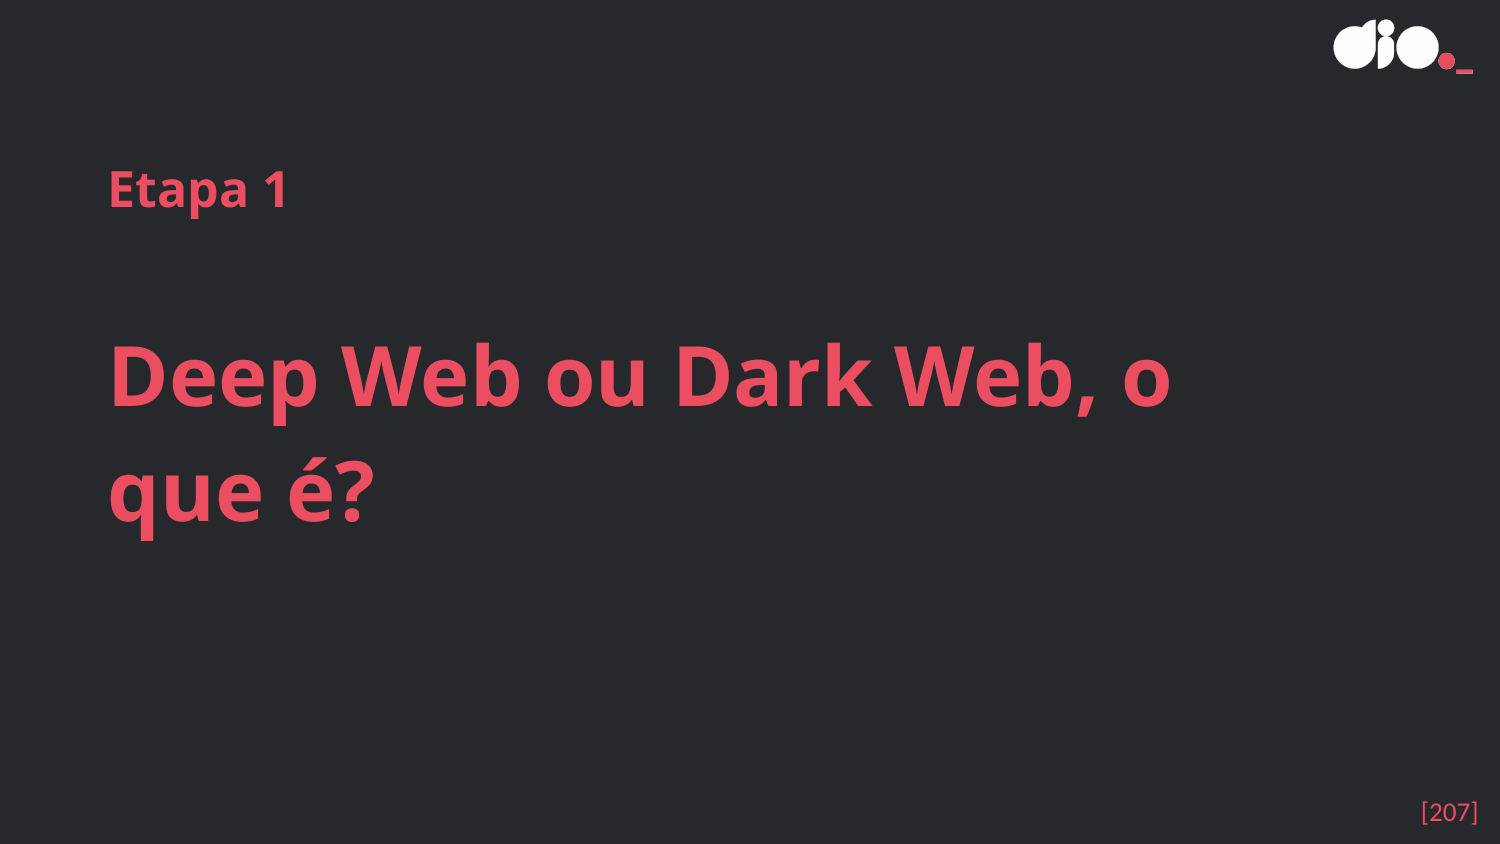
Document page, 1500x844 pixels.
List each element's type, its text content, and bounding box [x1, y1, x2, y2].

picture [1332, 19, 1474, 75]
text_box Etapa 1 [92, 142, 1309, 223]
slide_number [207] [1403, 779, 1494, 844]
text_box Deep Web ou Dark Web, o que é? [92, 292, 1309, 558]
